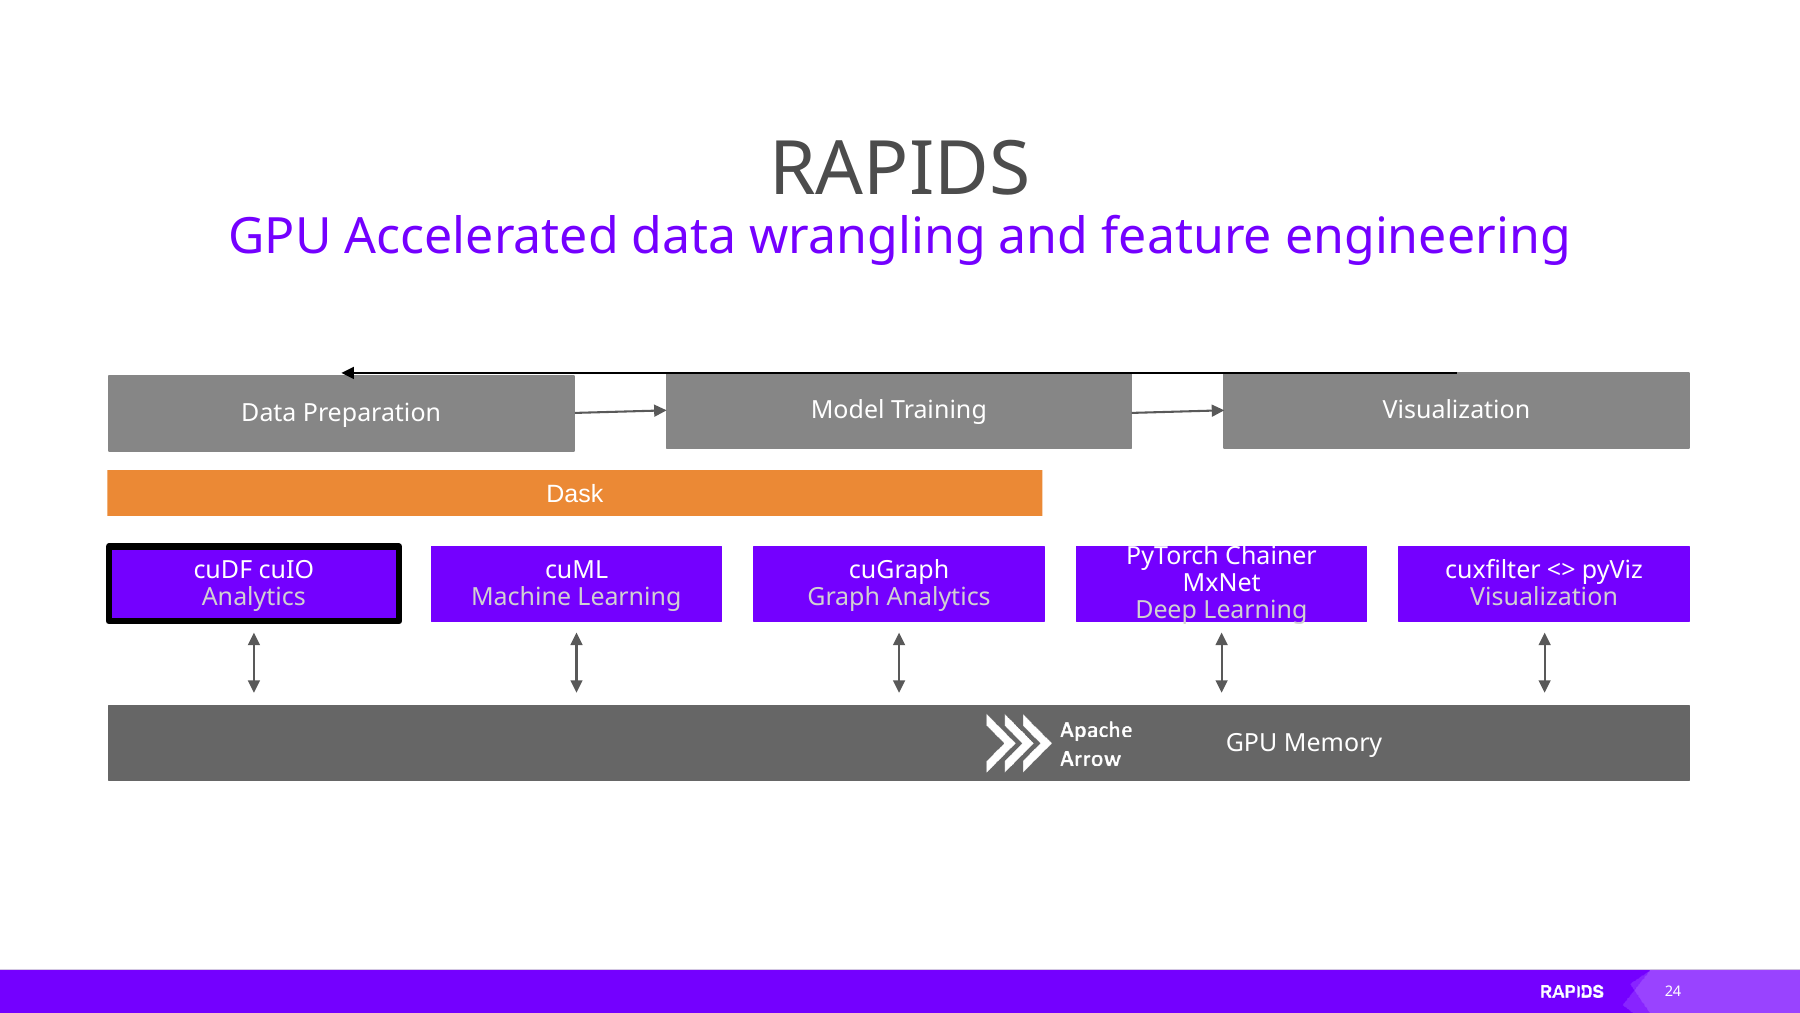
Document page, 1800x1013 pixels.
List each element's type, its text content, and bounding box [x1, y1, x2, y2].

text_box GPU Accelerated data wrangling and feature engineering [81, 194, 894, 281]
picture [1132, 374, 1224, 410]
text_box Model Training [904, 374, 1132, 448]
text_box Data Preparation [108, 375, 574, 451]
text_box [574, 410, 667, 414]
text_box Dask [107, 470, 894, 516]
text_box GPU Accelerated data wrangling and feature engineering [904, 194, 1719, 281]
title RAPIDS [904, 120, 1719, 194]
text_box GPU Memory [108, 705, 894, 781]
text_box Model Training [666, 374, 894, 448]
text_box cuML Machine Learning [431, 546, 722, 622]
text_box cuxfilter <> pyViz Visualization [1399, 546, 1690, 622]
title RAPIDS [81, 120, 894, 194]
text_box Dask [904, 470, 1043, 516]
text_box PyTorch Chainer MxNet Deep Learning [1076, 546, 1367, 622]
text_box Visualization [1224, 372, 1690, 448]
text_box cuGraph Graph Analytics [754, 546, 894, 622]
text_box cuDF cuIO Analytics [108, 546, 399, 622]
picture [986, 713, 1132, 773]
picture [354, 374, 666, 410]
text_box GPU Memory [904, 705, 1690, 781]
text_box cuGraph Graph Analytics [904, 546, 1045, 622]
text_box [1131, 410, 1225, 414]
picture [0, 0, 1800, 1013]
